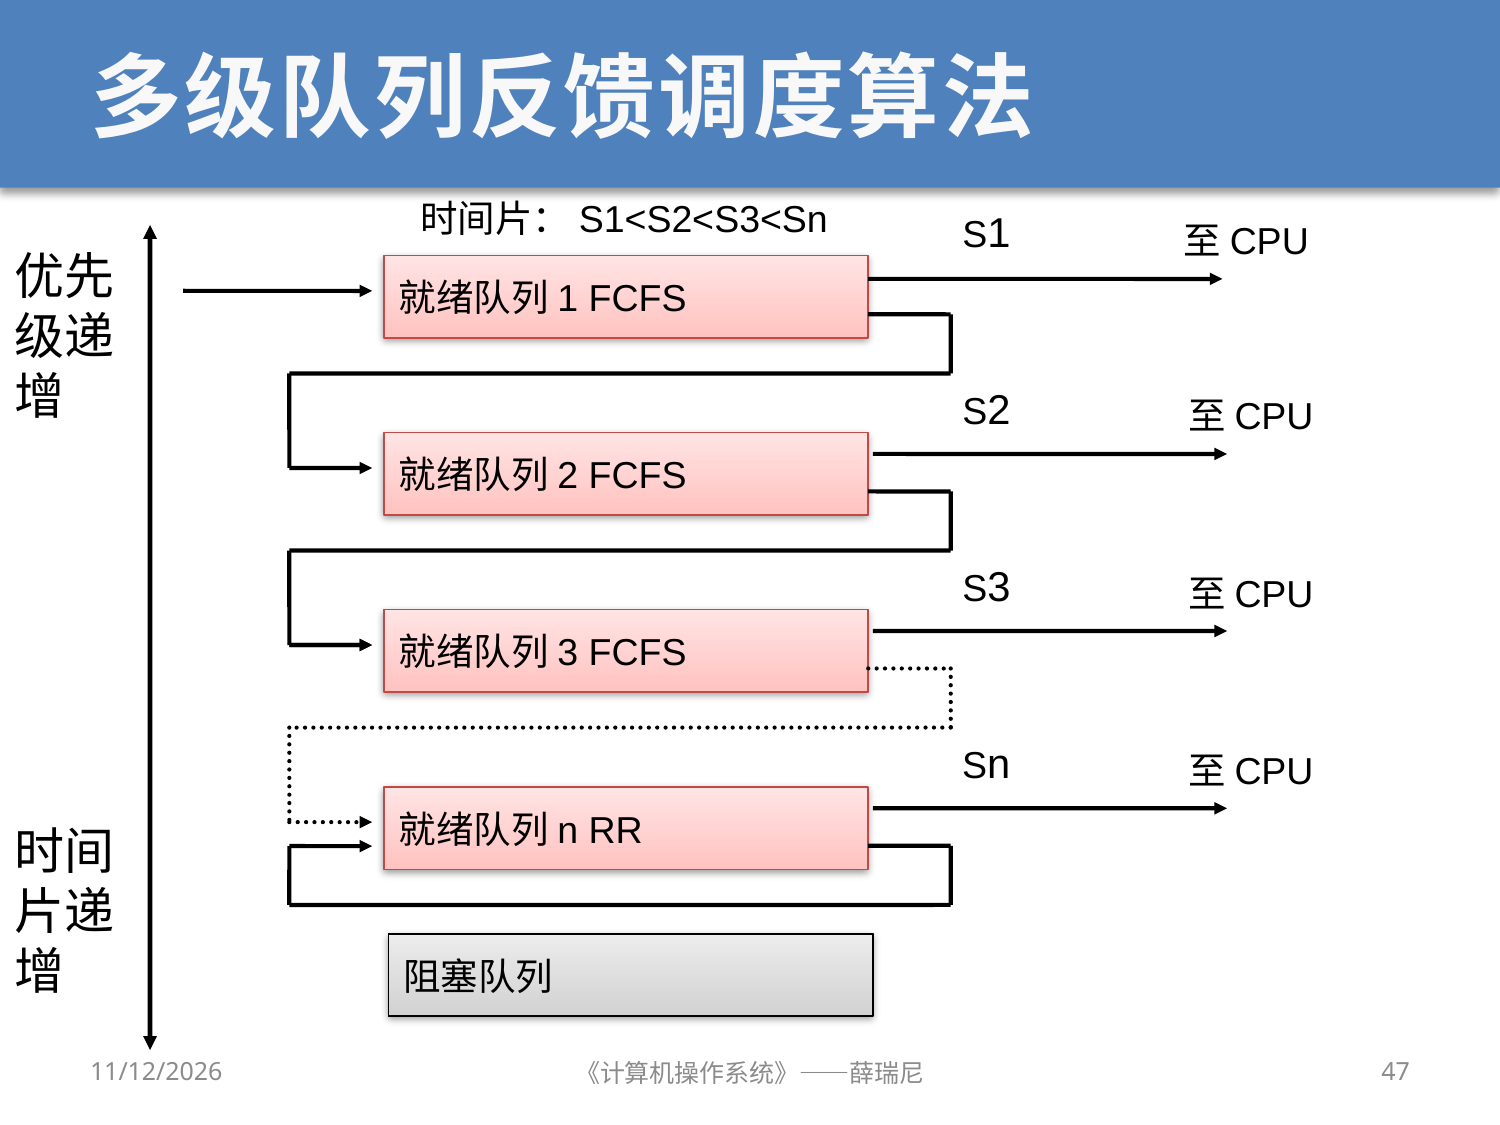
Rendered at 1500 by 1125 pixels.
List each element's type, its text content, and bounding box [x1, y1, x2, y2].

text_box S3 [947, 552, 1026, 618]
text_box 至CPU [1168, 210, 1324, 270]
text_box 就绪队列2 FCFS [383, 432, 869, 516]
title 多级队列反馈调度算法 [75, 0, 1425, 188]
text_box S1 [947, 198, 1026, 264]
text_box [868, 272, 1223, 286]
text_box [289, 638, 373, 652]
text_box 就绪队列1 FCFS [383, 255, 869, 339]
text_box 就绪队列3 FCFS [383, 609, 869, 693]
text_box [872, 624, 1228, 638]
text_box 至CPU [1173, 385, 1329, 445]
slide_number 47 [1074, 1042, 1425, 1103]
text_box 时间片：S1<S2<S3<Sn [405, 188, 843, 248]
text_box [183, 284, 373, 298]
footer 《计算机操作系统》——薛瑞尼 [512, 1042, 988, 1103]
text_box [289, 461, 373, 475]
text_box Sn [947, 729, 1026, 795]
text_box 优先级递增 [0, 237, 138, 433]
text_box 至CPU [1173, 739, 1329, 800]
text_box [289, 839, 373, 853]
text_box 时间片递增 [0, 812, 138, 1008]
text_box 至CPU [1173, 562, 1329, 622]
text_box 阻塞队列 [388, 933, 874, 1017]
text_box [359, 815, 373, 829]
text_box [143, 224, 157, 1051]
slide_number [75, 1042, 425, 1103]
text_box [872, 447, 1228, 461]
text_box 就绪队列n RR [383, 786, 869, 870]
text_box S2 [947, 375, 1026, 441]
text_box [872, 802, 1228, 815]
